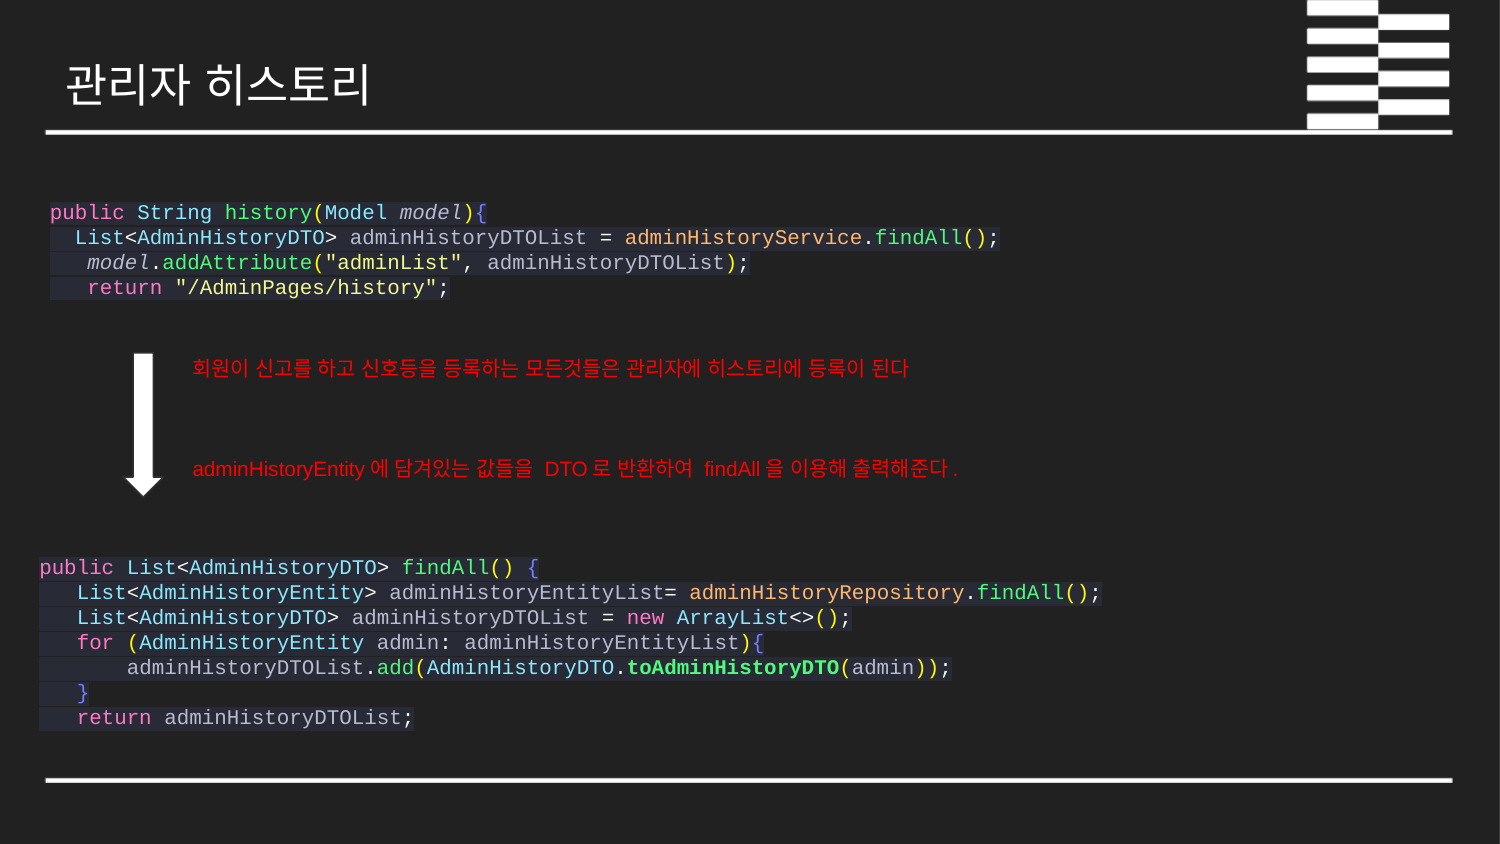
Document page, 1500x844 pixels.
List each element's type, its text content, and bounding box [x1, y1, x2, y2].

text_box [122, 352, 164, 498]
text_box public List<AdminHistoryDTO> findAll() { List<AdminHistoryEntity> adminHistoryEntityList= adminHistoryRepository.findAll(); List<AdminHistoryDTO> adminHistoryDTOList = new ArrayList<>(); for (AdminHistoryEntity admin: adminHistoryEntityList){ adminHistoryDTOList.add(AdminHistoryDTO.toAdminHistoryDTO(admin)); } return adminHistoryDTOList; [24, 538, 1491, 744]
text_box public String history(Model model){ List<AdminHistoryDTO> adminHistoryDTOList = adminHistoryService.findAll(); model.addAttribute("adminList", adminHistoryDTOList); return "/AdminPages/history"; [34, 183, 1480, 314]
picture [0, 0, 1500, 844]
text_box 관리자 히스토리 [50, 41, 718, 127]
text_box 회원이 신고를 하고 신호등을 등록하는 모든것들은 관리자에 히스토리에 등록이 된다 adminHistoryEntity에 담겨있는 값들을 DTO로 반환하여 findAll을 이용해 출력해준다. [177, 340, 1350, 496]
